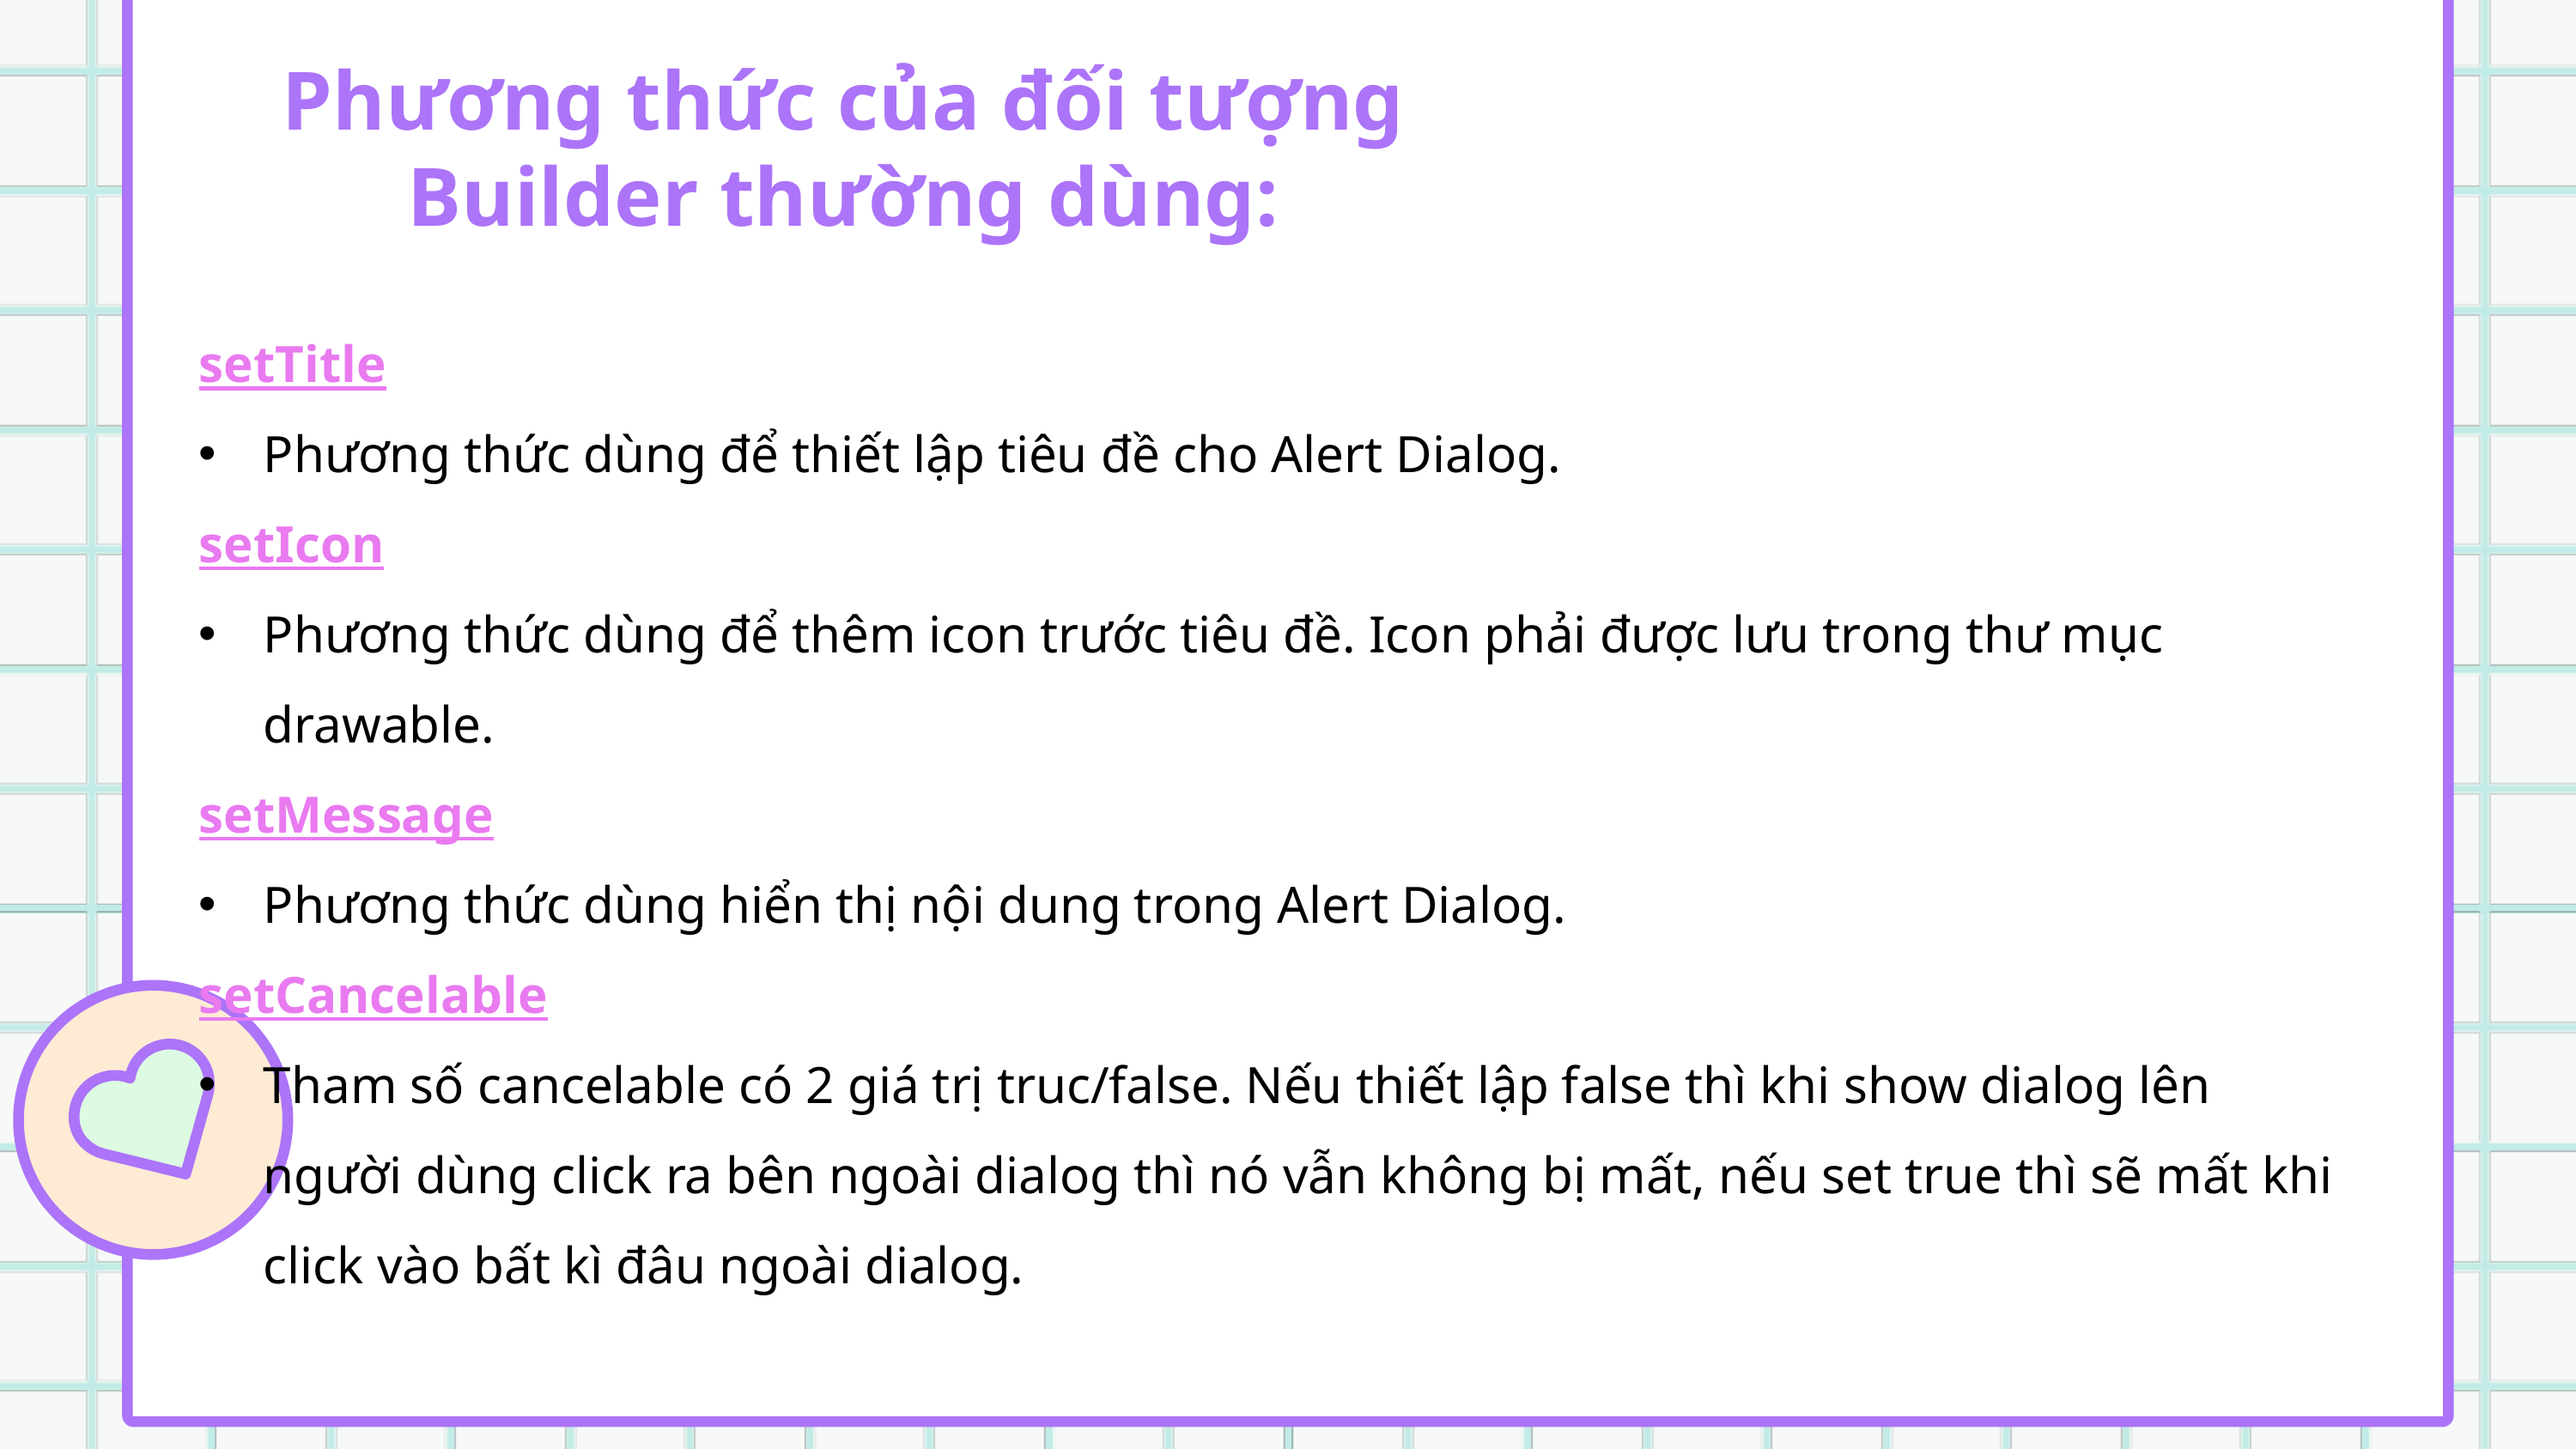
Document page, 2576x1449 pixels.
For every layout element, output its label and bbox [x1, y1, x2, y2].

text_box [18, 985, 289, 1255]
text_box [127, 0, 2449, 1422]
text_box [0, 0, 2576, 1449]
